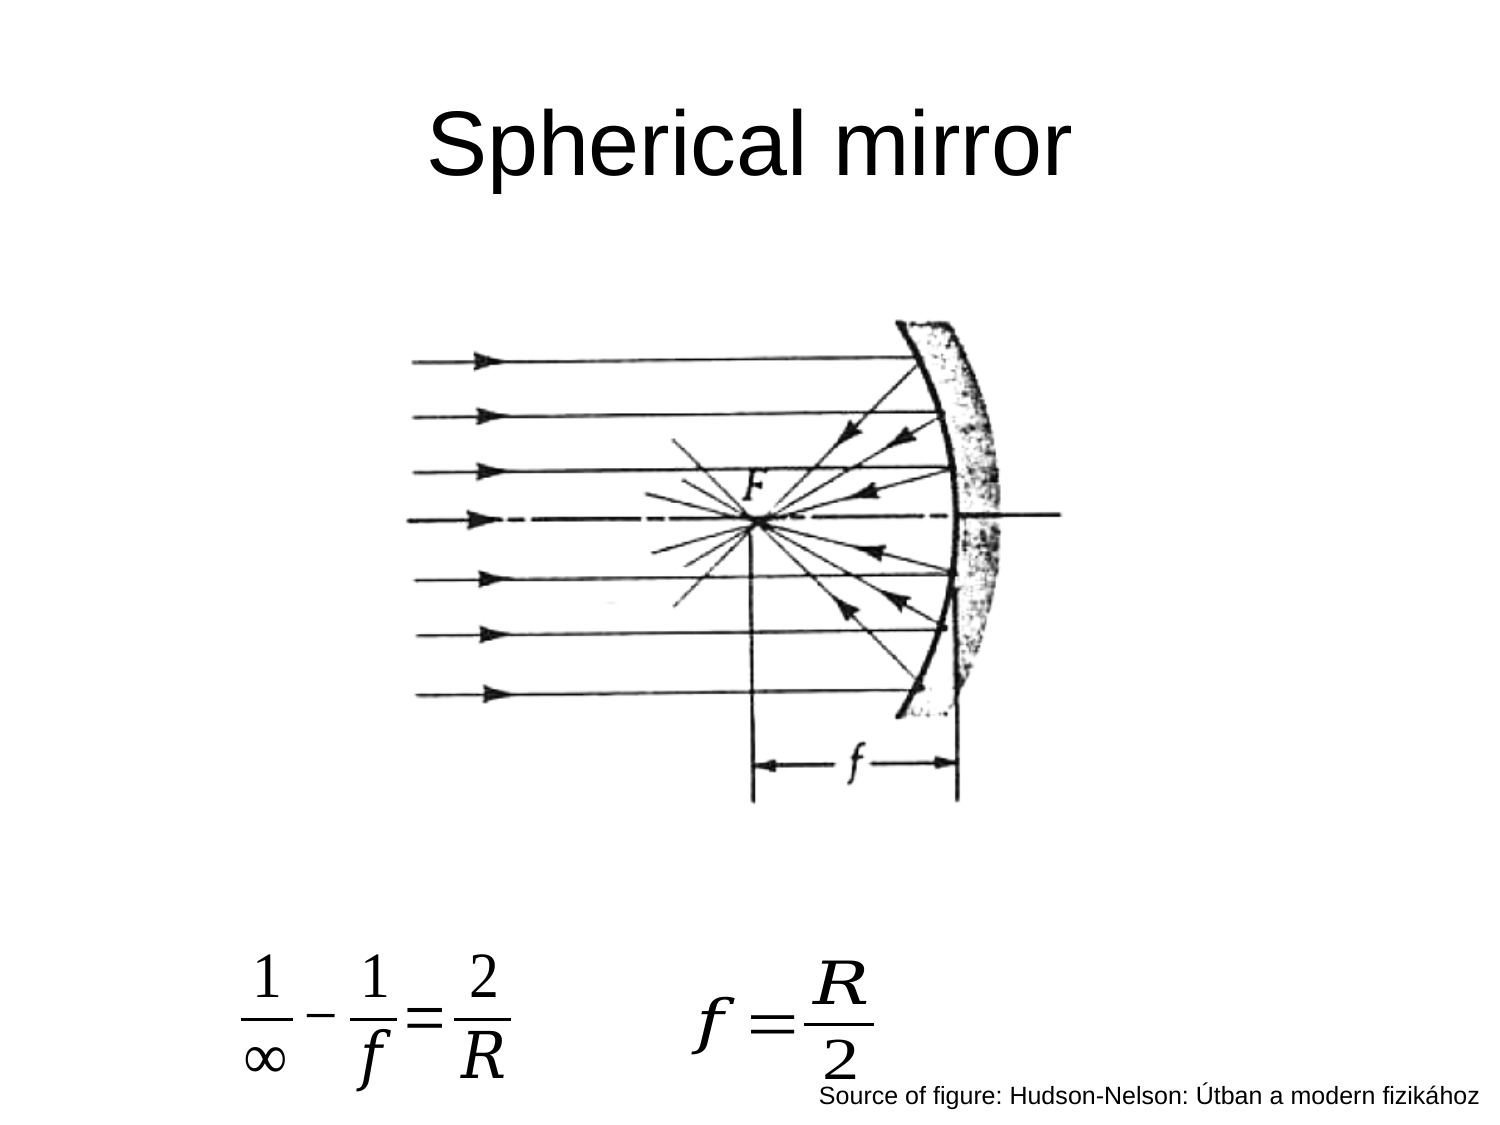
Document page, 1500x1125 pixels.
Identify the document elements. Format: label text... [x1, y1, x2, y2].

title Spherical mirror [75, 45, 1425, 233]
picture [359, 290, 1108, 832]
text_box Source of figure: Hudson-Nelson: Útban a modern fizikához [804, 1072, 1497, 1118]
